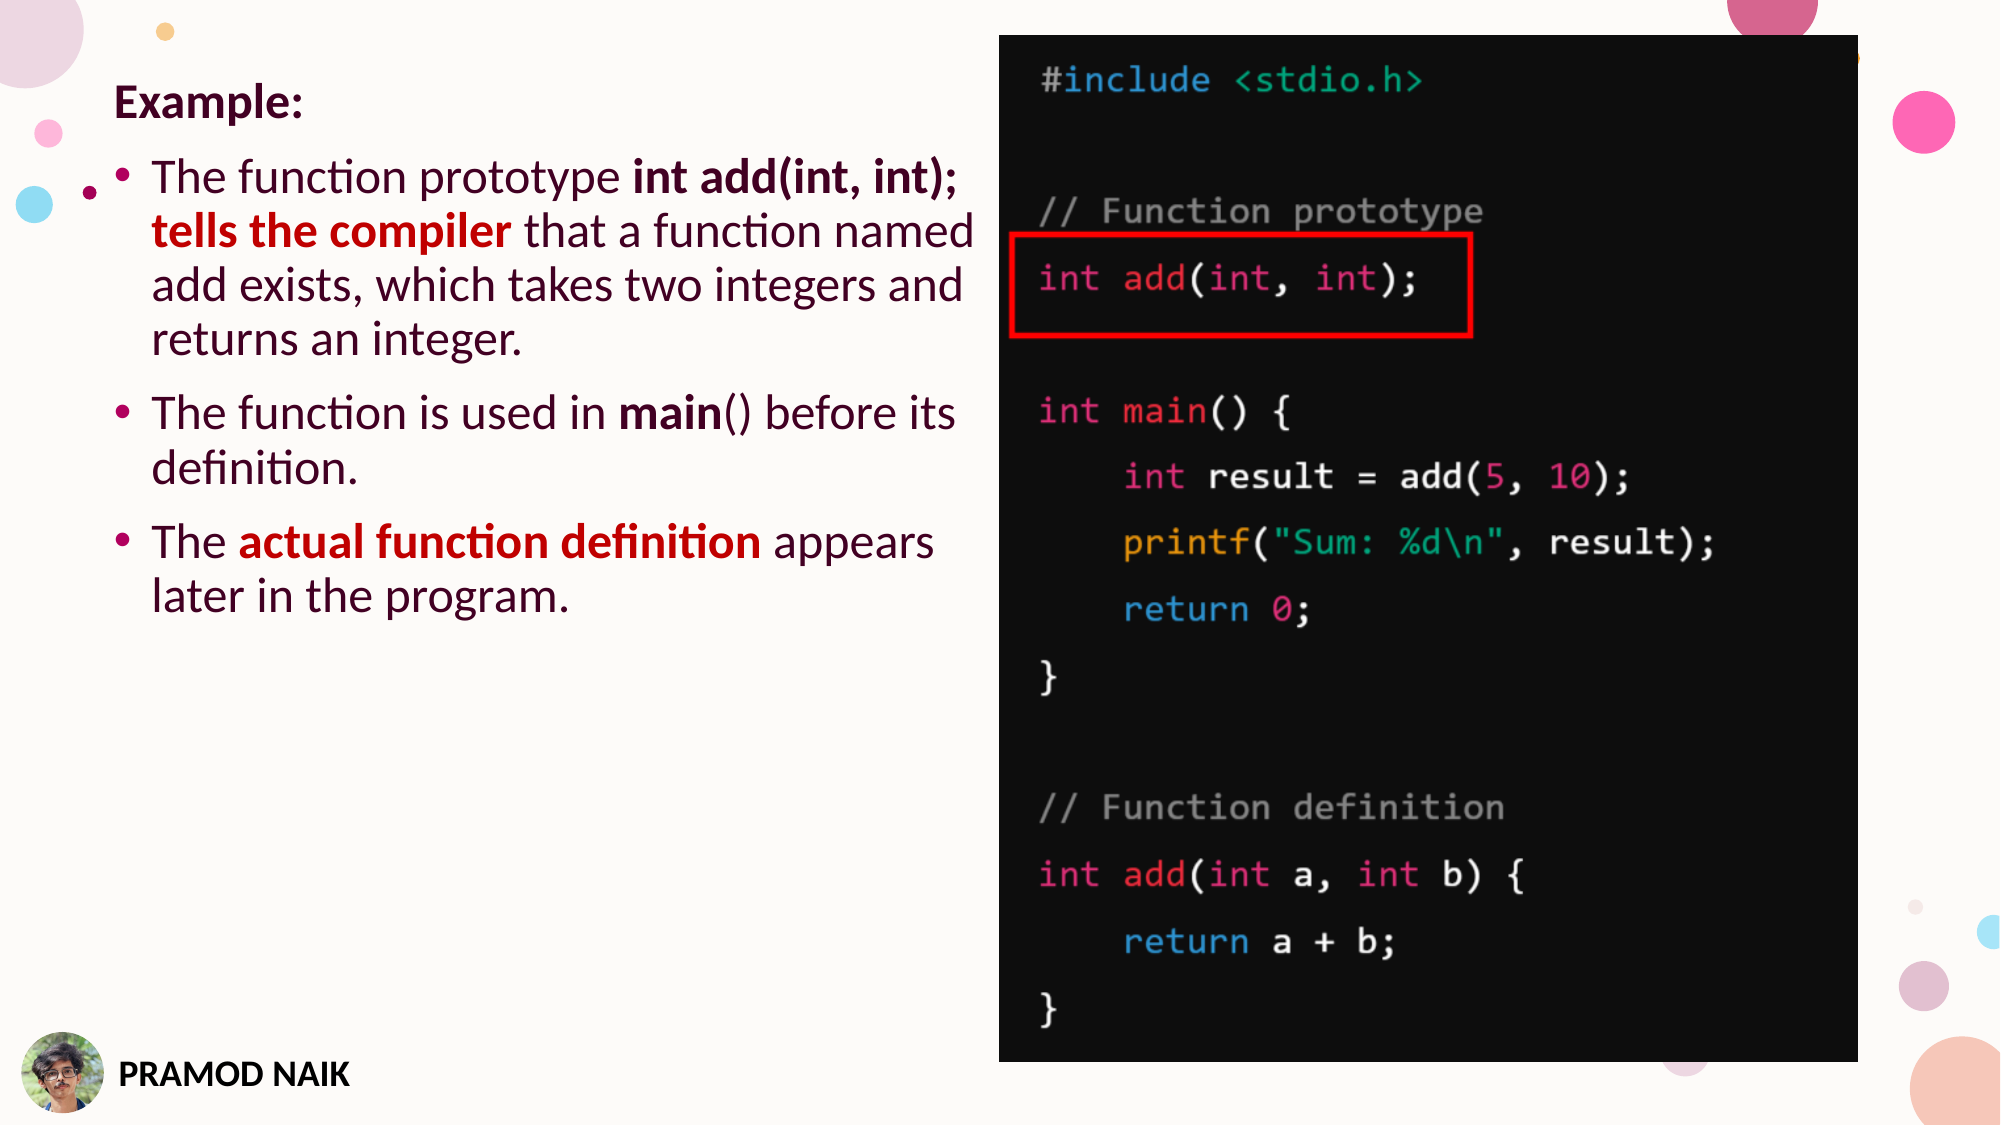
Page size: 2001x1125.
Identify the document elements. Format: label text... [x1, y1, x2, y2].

picture [21, 1031, 104, 1114]
picture [999, 35, 1858, 1062]
list Example: The function prototype int add(int, int); tells the compiler that a function named add exists, which takes two integers and returns an integer. The function is used in main() before its definition. The actual function definition appears later in the program. [98, 67, 999, 973]
